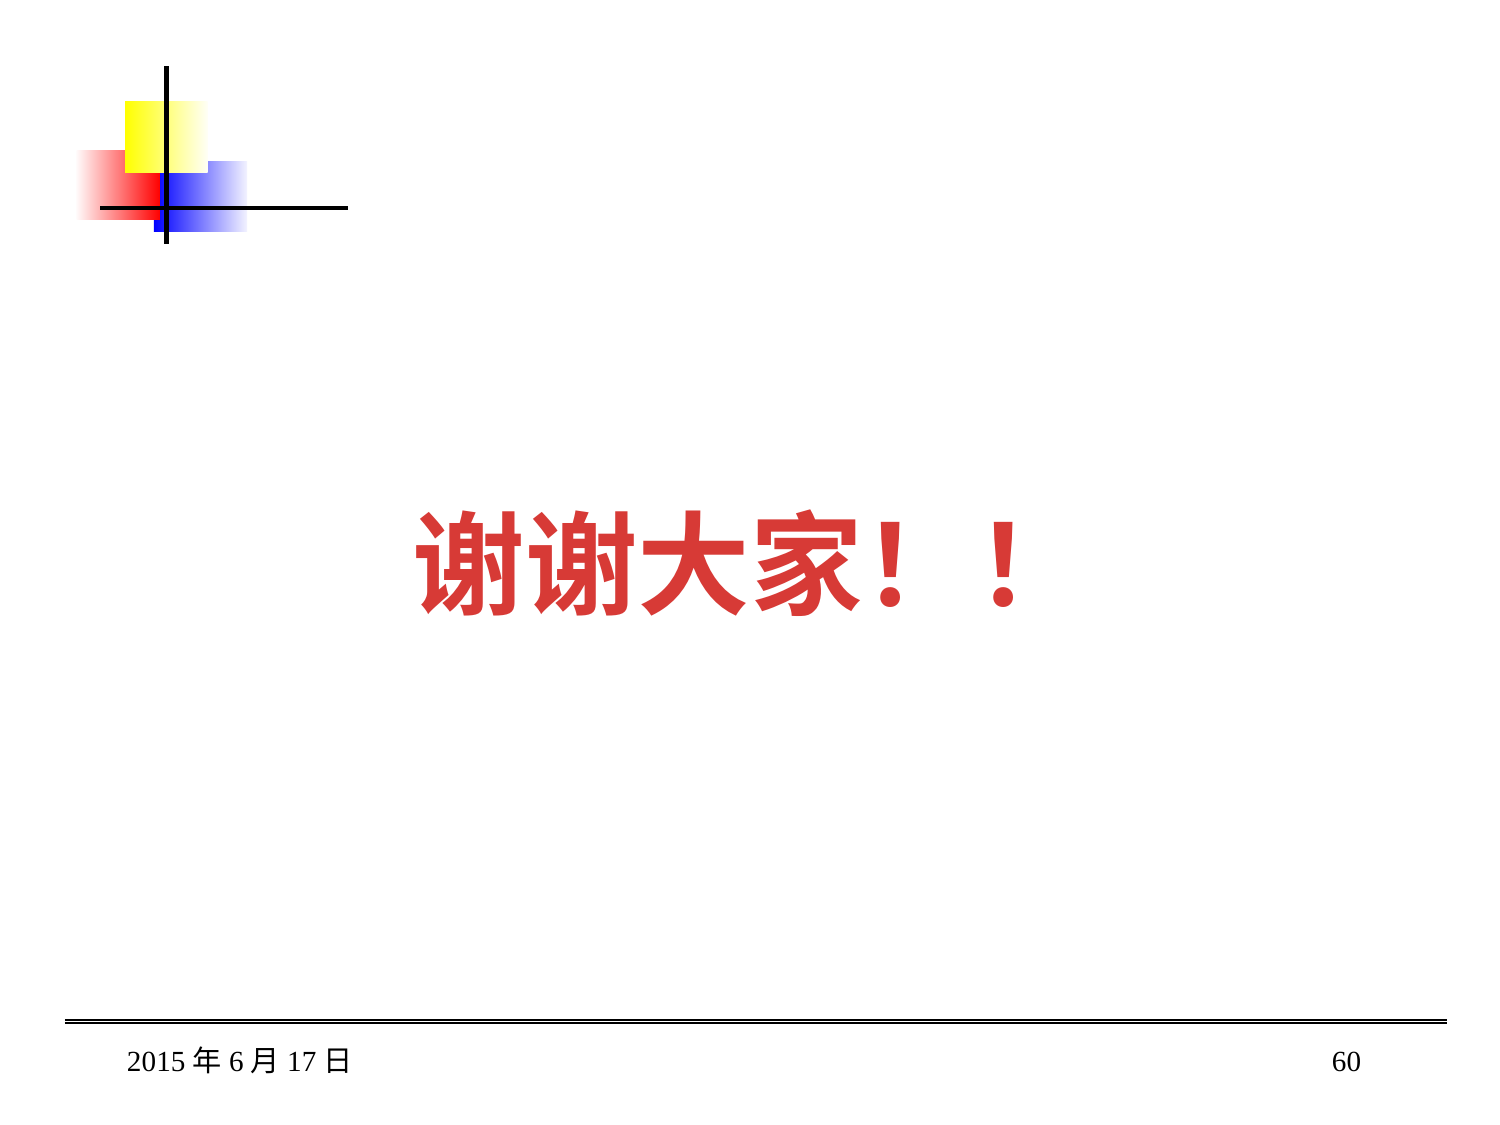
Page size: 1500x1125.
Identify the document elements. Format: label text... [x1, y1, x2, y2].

text_box 谢谢大家！！ [397, 486, 1103, 637]
